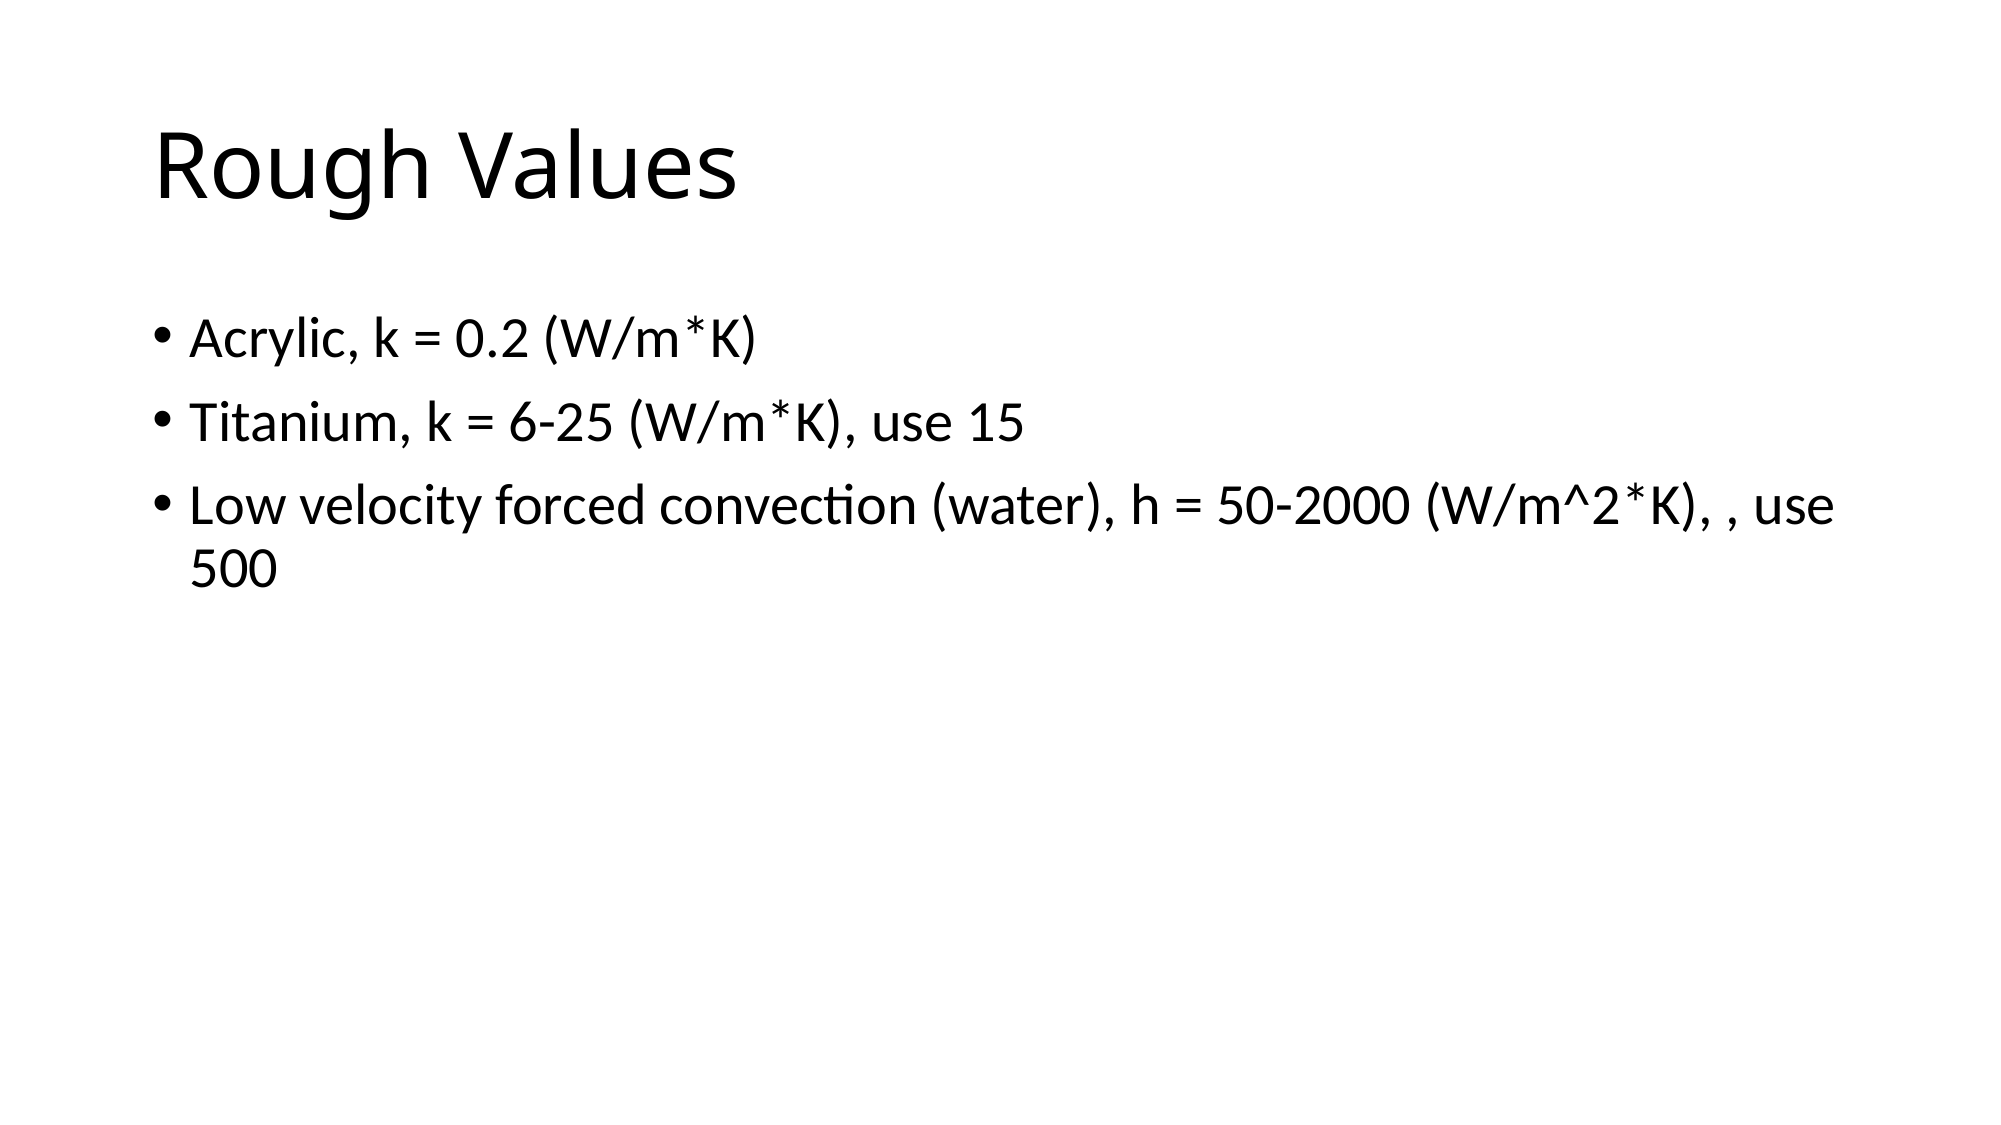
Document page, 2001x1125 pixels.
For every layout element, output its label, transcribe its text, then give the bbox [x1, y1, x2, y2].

list Acrylic, k = 0.2 (W/m*K) Titanium, k = 6-25 (W/m*K), use 15 Low velocity forced convection (water), h = 50-2000 (W/m^2*K), , use 500 [137, 299, 1863, 1014]
title Rough Values [137, 59, 1863, 278]
